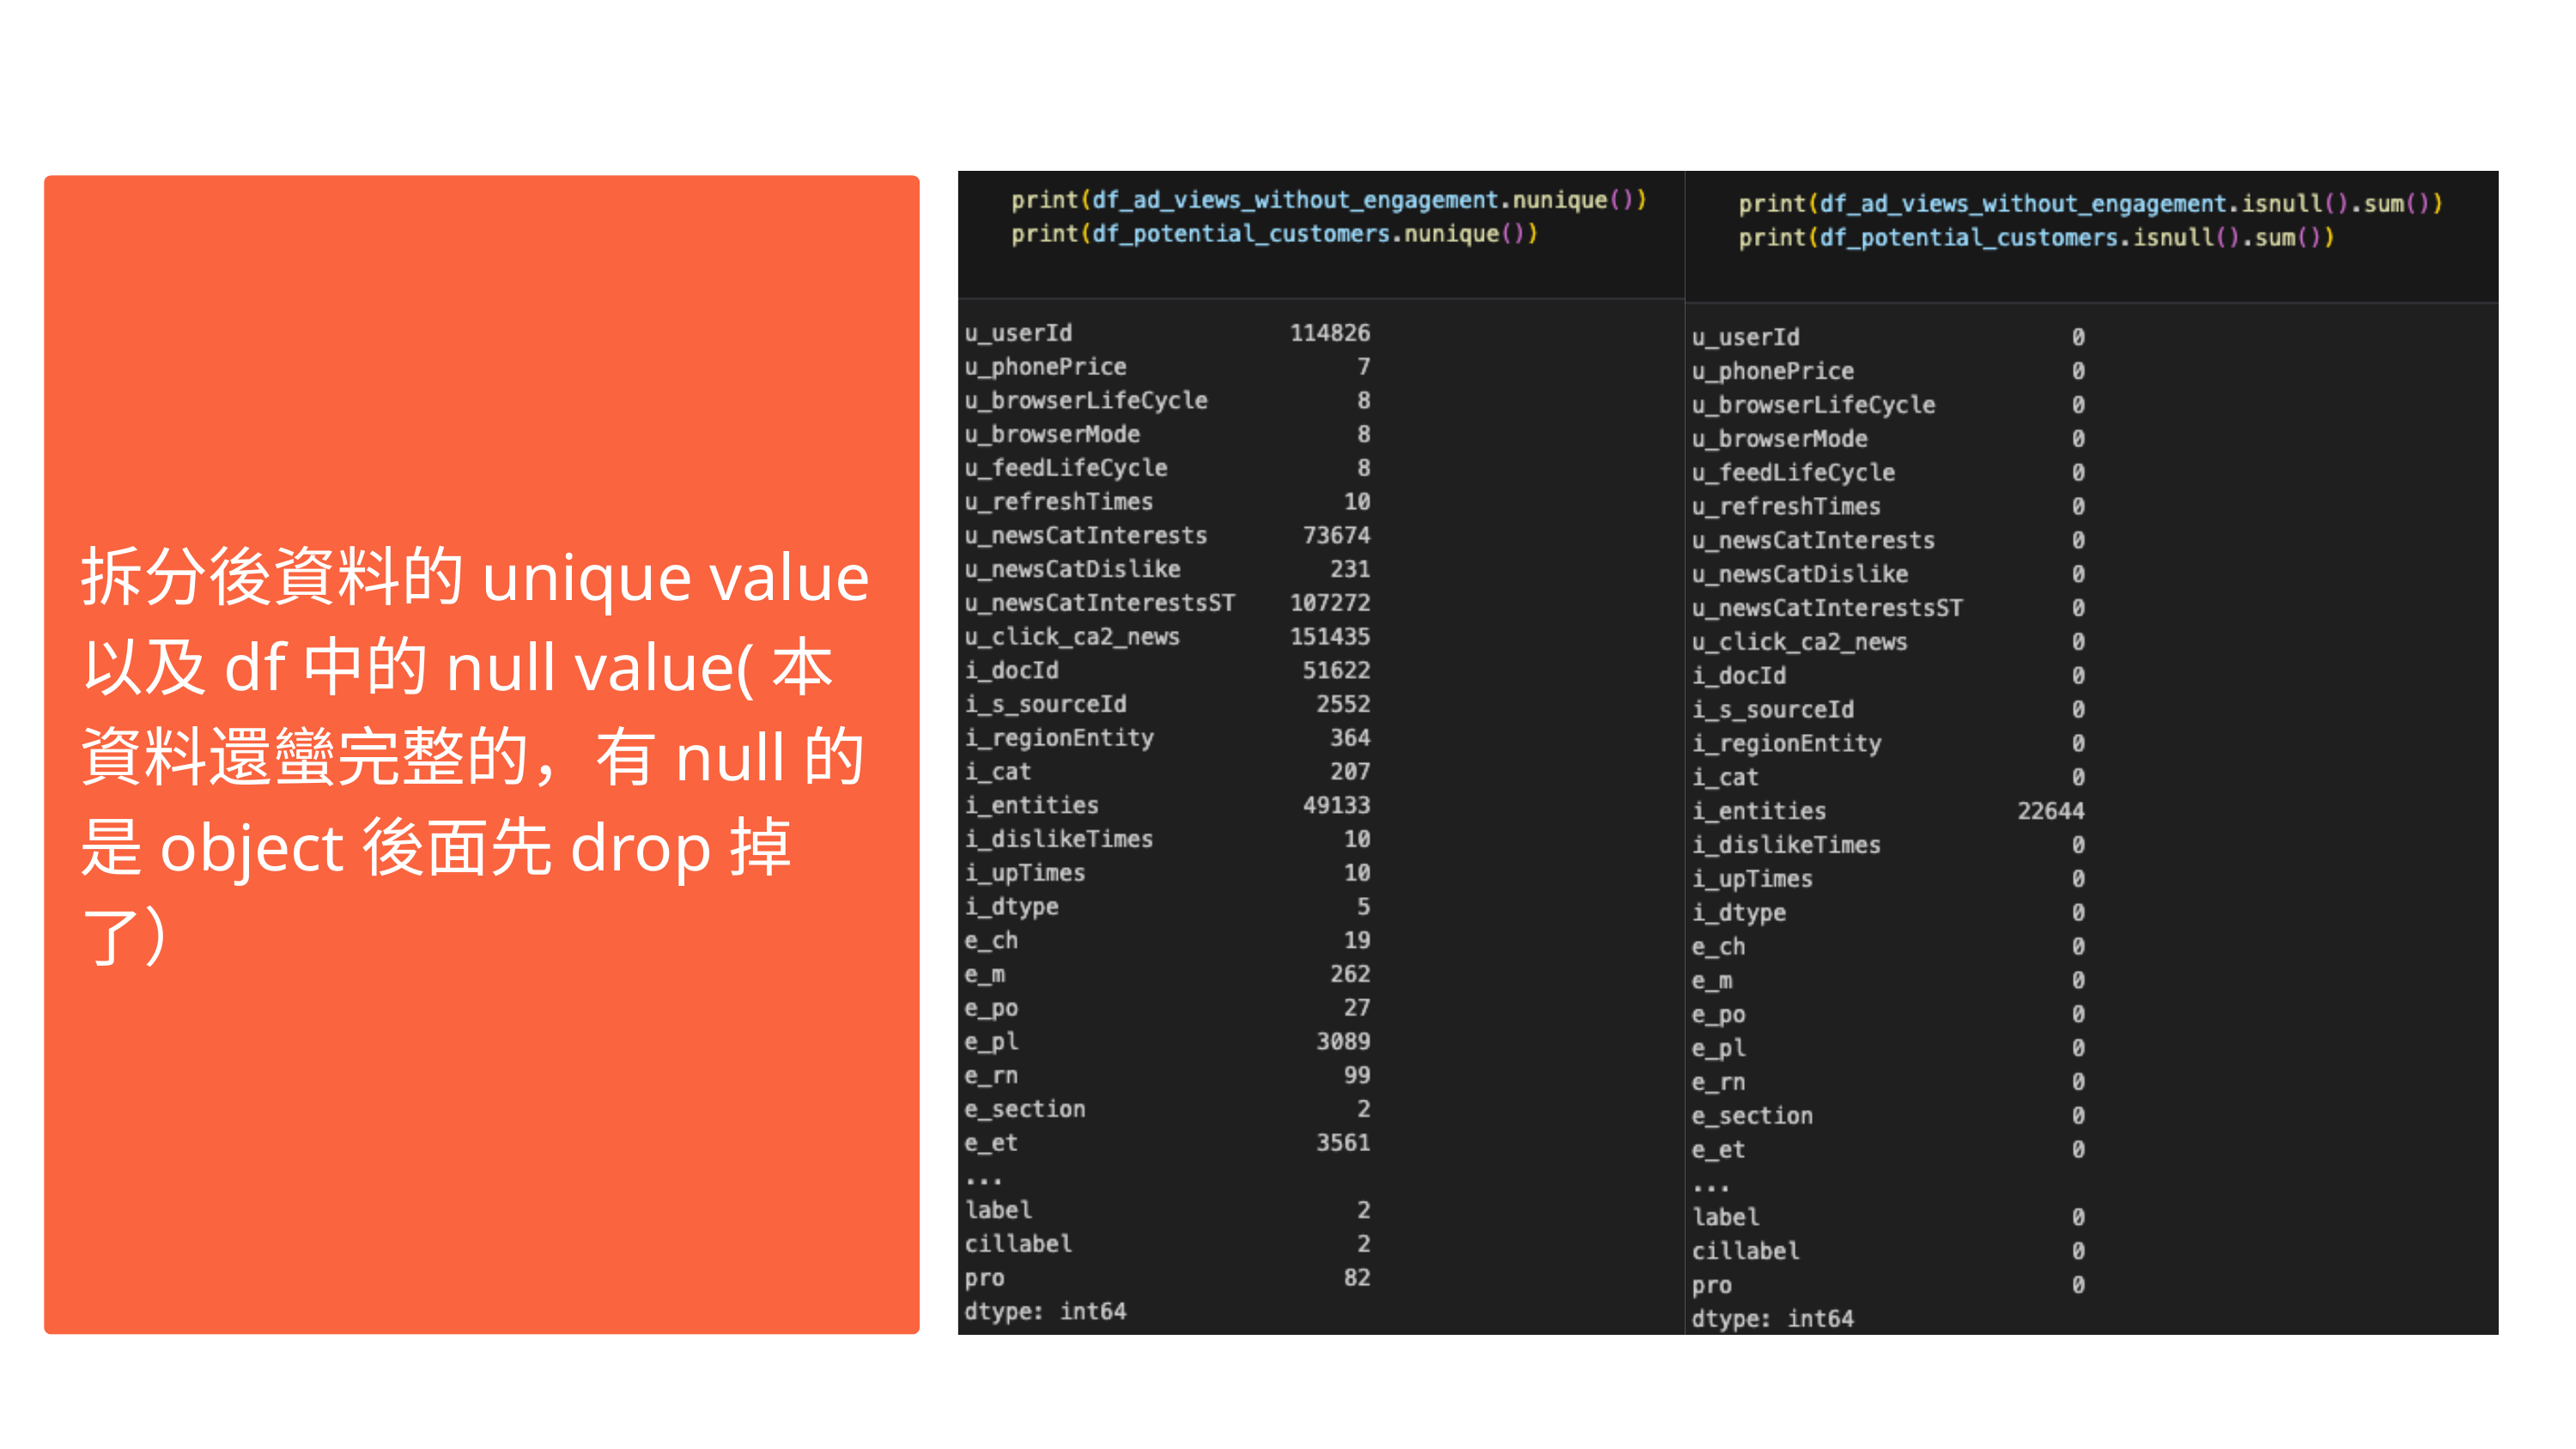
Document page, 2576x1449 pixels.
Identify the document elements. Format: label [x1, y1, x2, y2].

text_box [1686, 171, 2499, 1335]
text_box [957, 171, 1686, 1335]
text_box [43, 175, 920, 1335]
